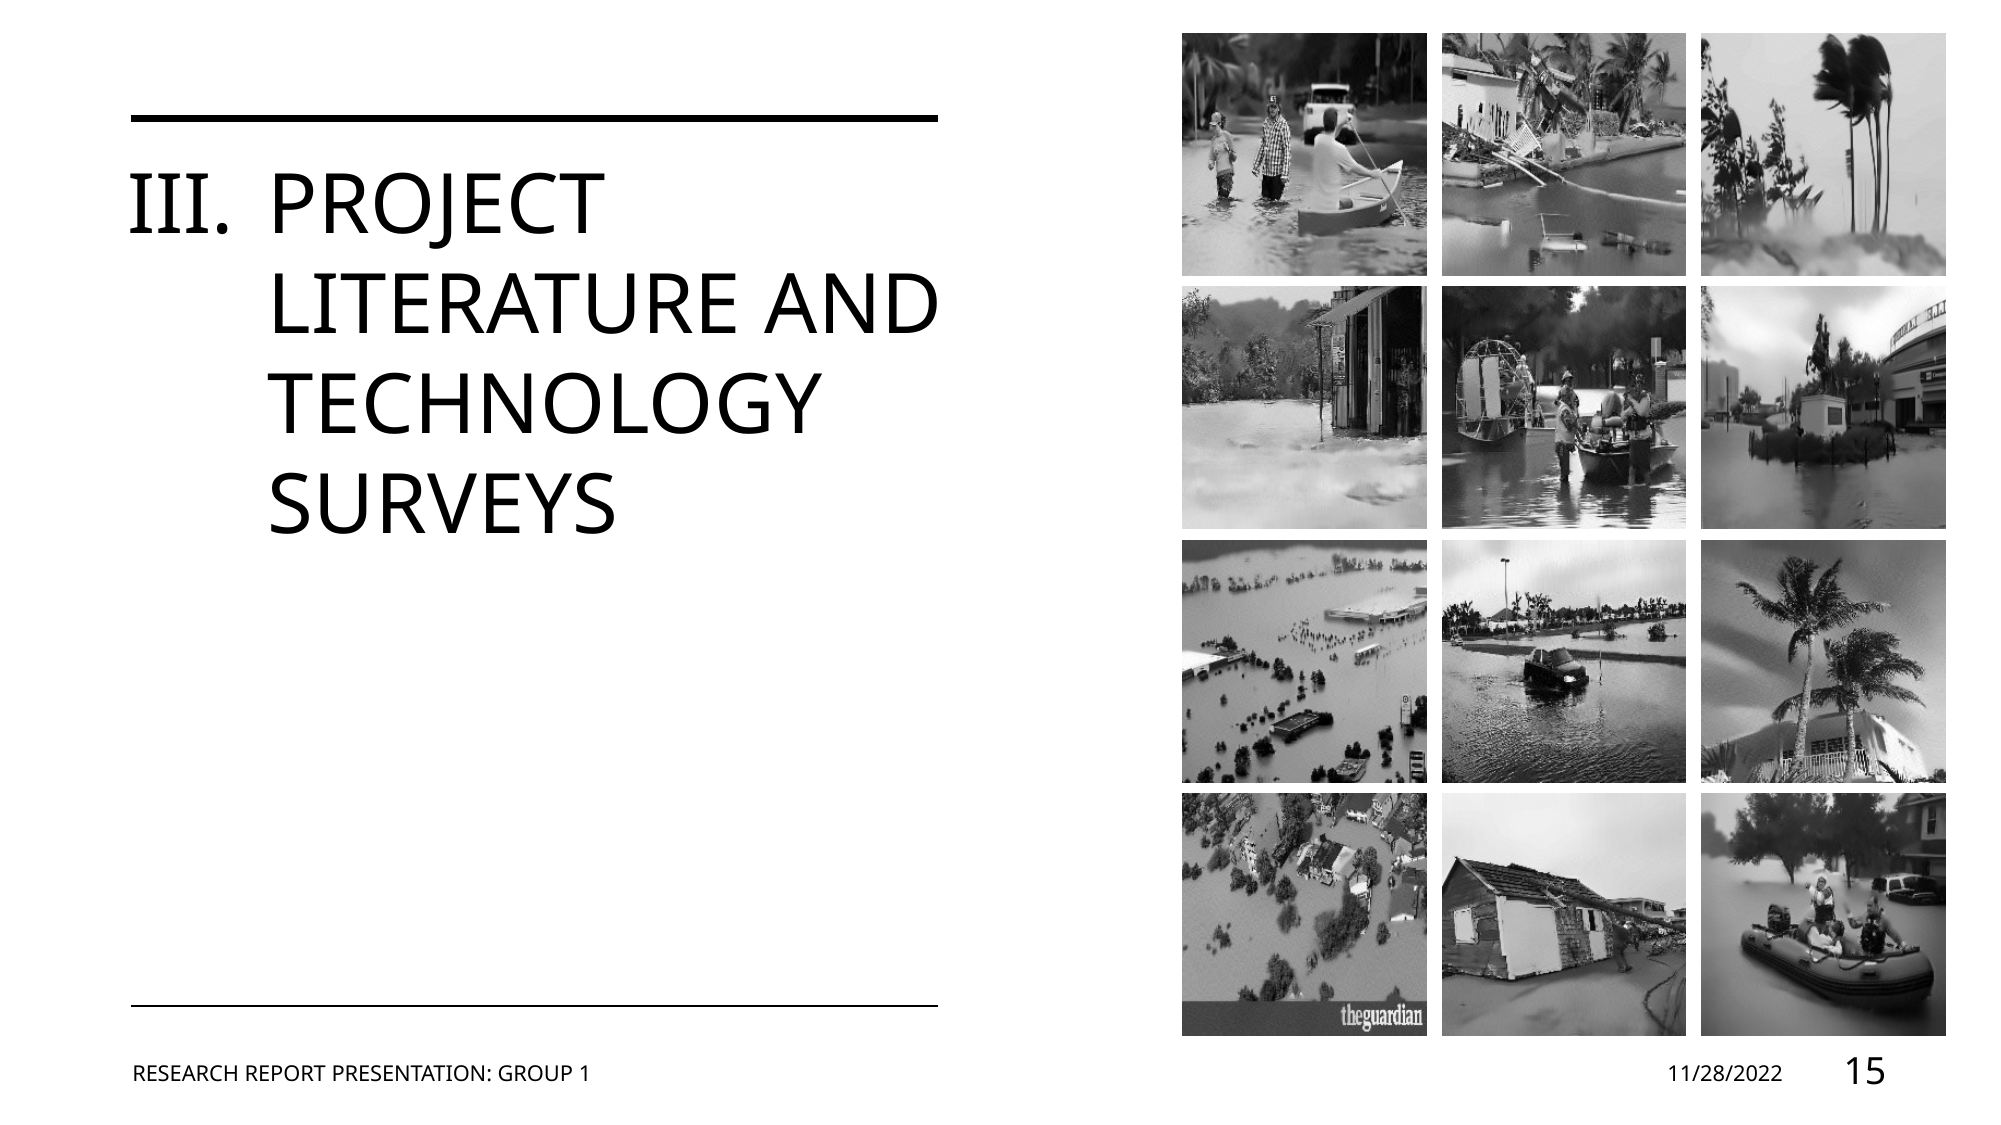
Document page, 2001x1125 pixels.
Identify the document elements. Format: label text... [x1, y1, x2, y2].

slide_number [1372, 1042, 1791, 1103]
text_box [1182, 33, 1946, 1037]
title Project Literature AND Technology Surveys [112, 143, 970, 778]
slide_number 15 [1791, 1042, 1902, 1103]
footer RESEARCH REPORT PRESENTATION: GROUP 1 [117, 1042, 862, 1103]
